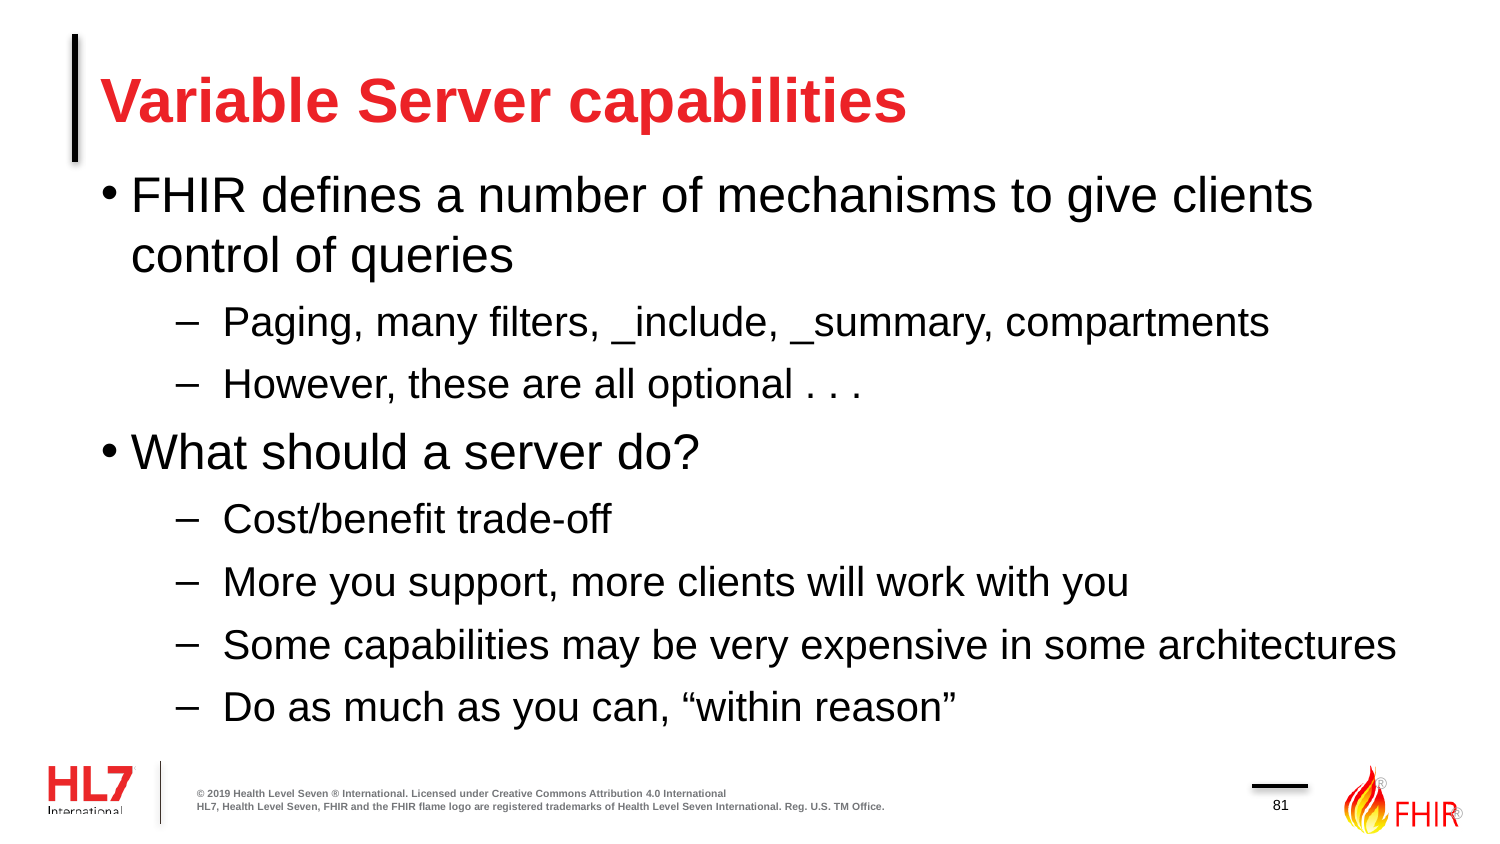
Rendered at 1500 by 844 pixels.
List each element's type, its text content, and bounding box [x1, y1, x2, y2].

footer © 2019 Health Level Seven ® International. Licensed under Creative Commons Attribution 4.0 International HL7, Health Level Seven, FHIR and the FHIR flame logo are registered trademarks of Health Level Seven International. Reg. U.S. TM Office. [196, 786, 941, 813]
list FHIR defines a number of mechanisms to give clients control of queries Paging, many filters, _include, _summary, compartments However, these are all optional . . . What should a server do? Cost/benefit trade-off More you support, more clients will work with you Some capabilities may be very expensive in some architectures Do as much as you can, “within reason” [100, 162, 1451, 731]
slide_number 81 [1258, 786, 1304, 813]
title Variable Server capabilities [100, 33, 1451, 162]
picture [1339, 760, 1463, 837]
